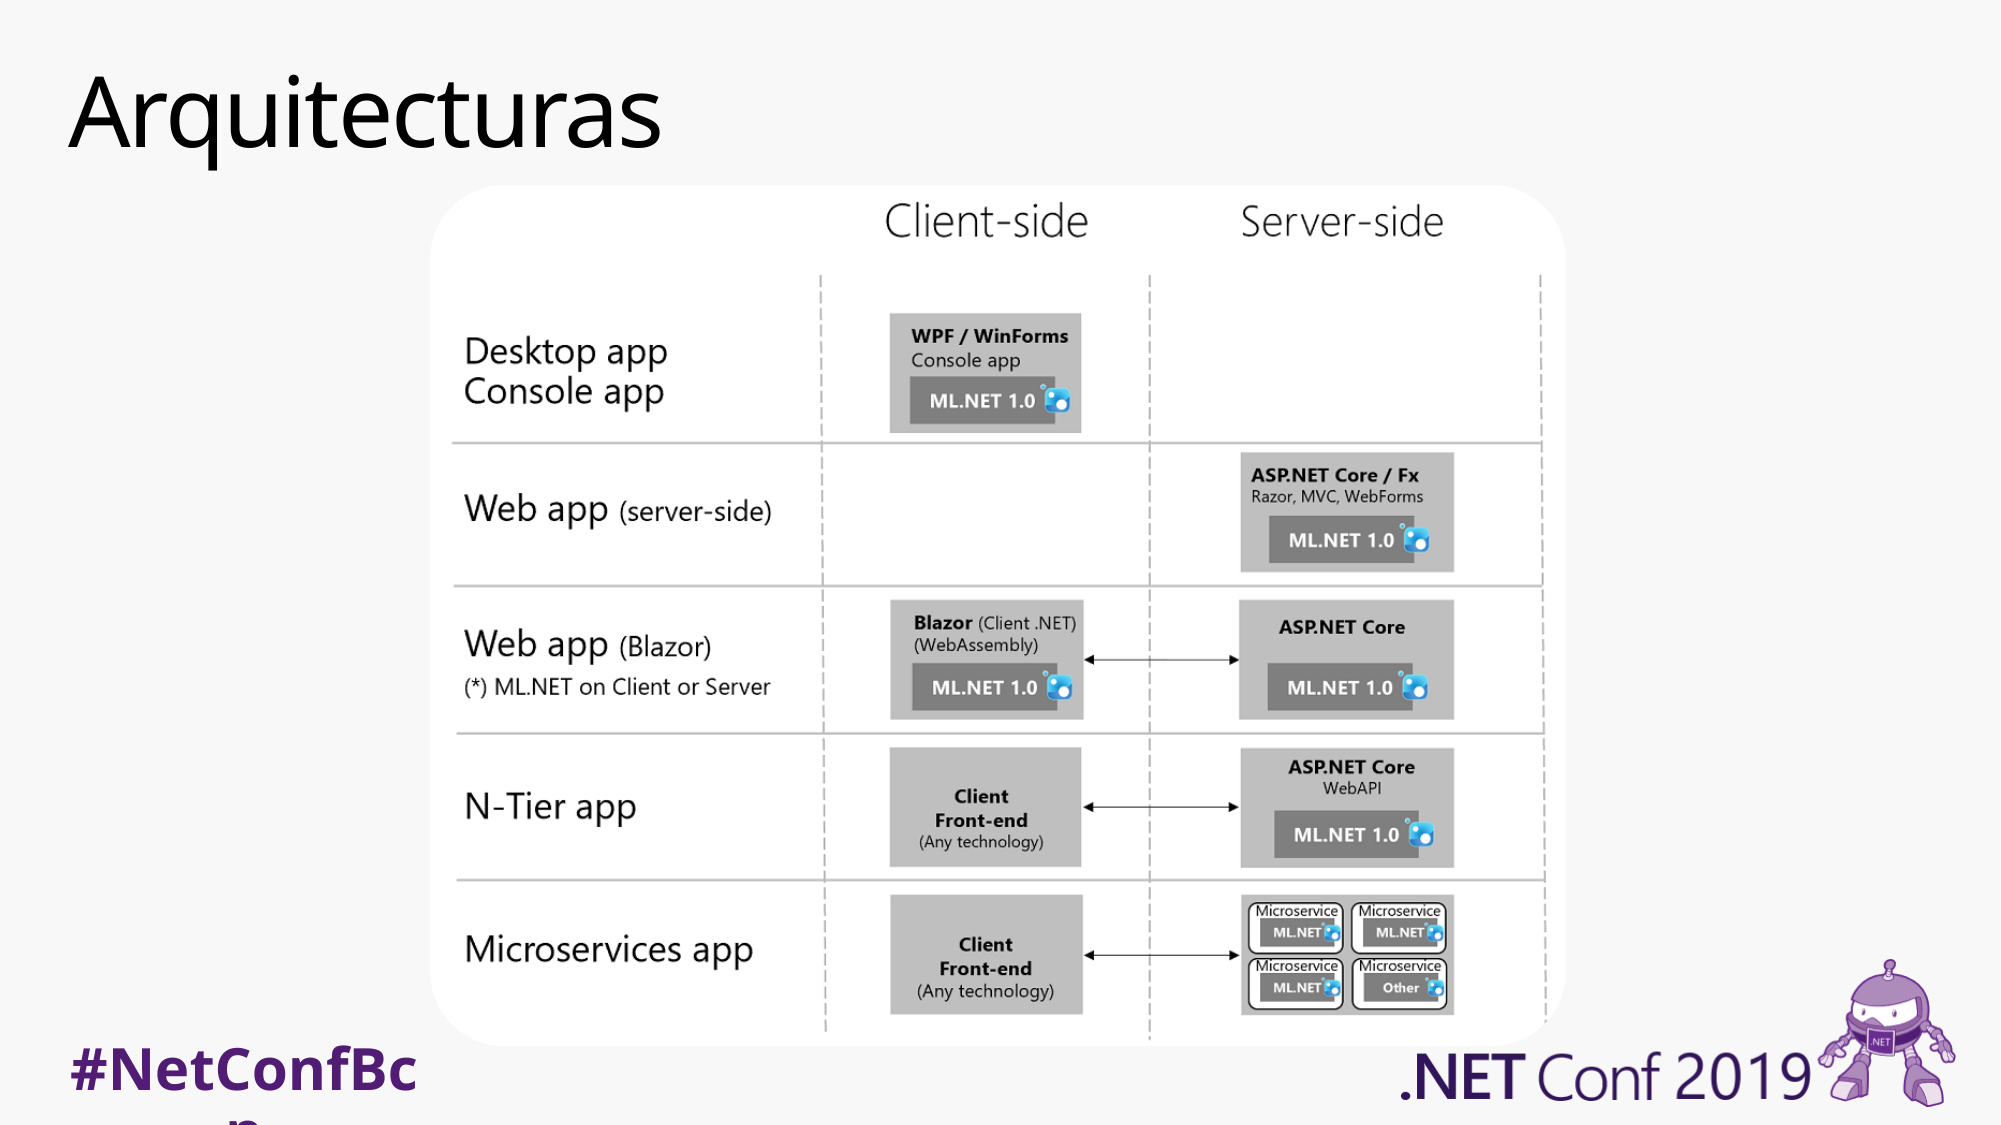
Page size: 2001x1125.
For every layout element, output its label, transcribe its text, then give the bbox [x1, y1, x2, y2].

title Arquitecturas [44, 47, 1957, 196]
picture [429, 184, 1956, 1107]
